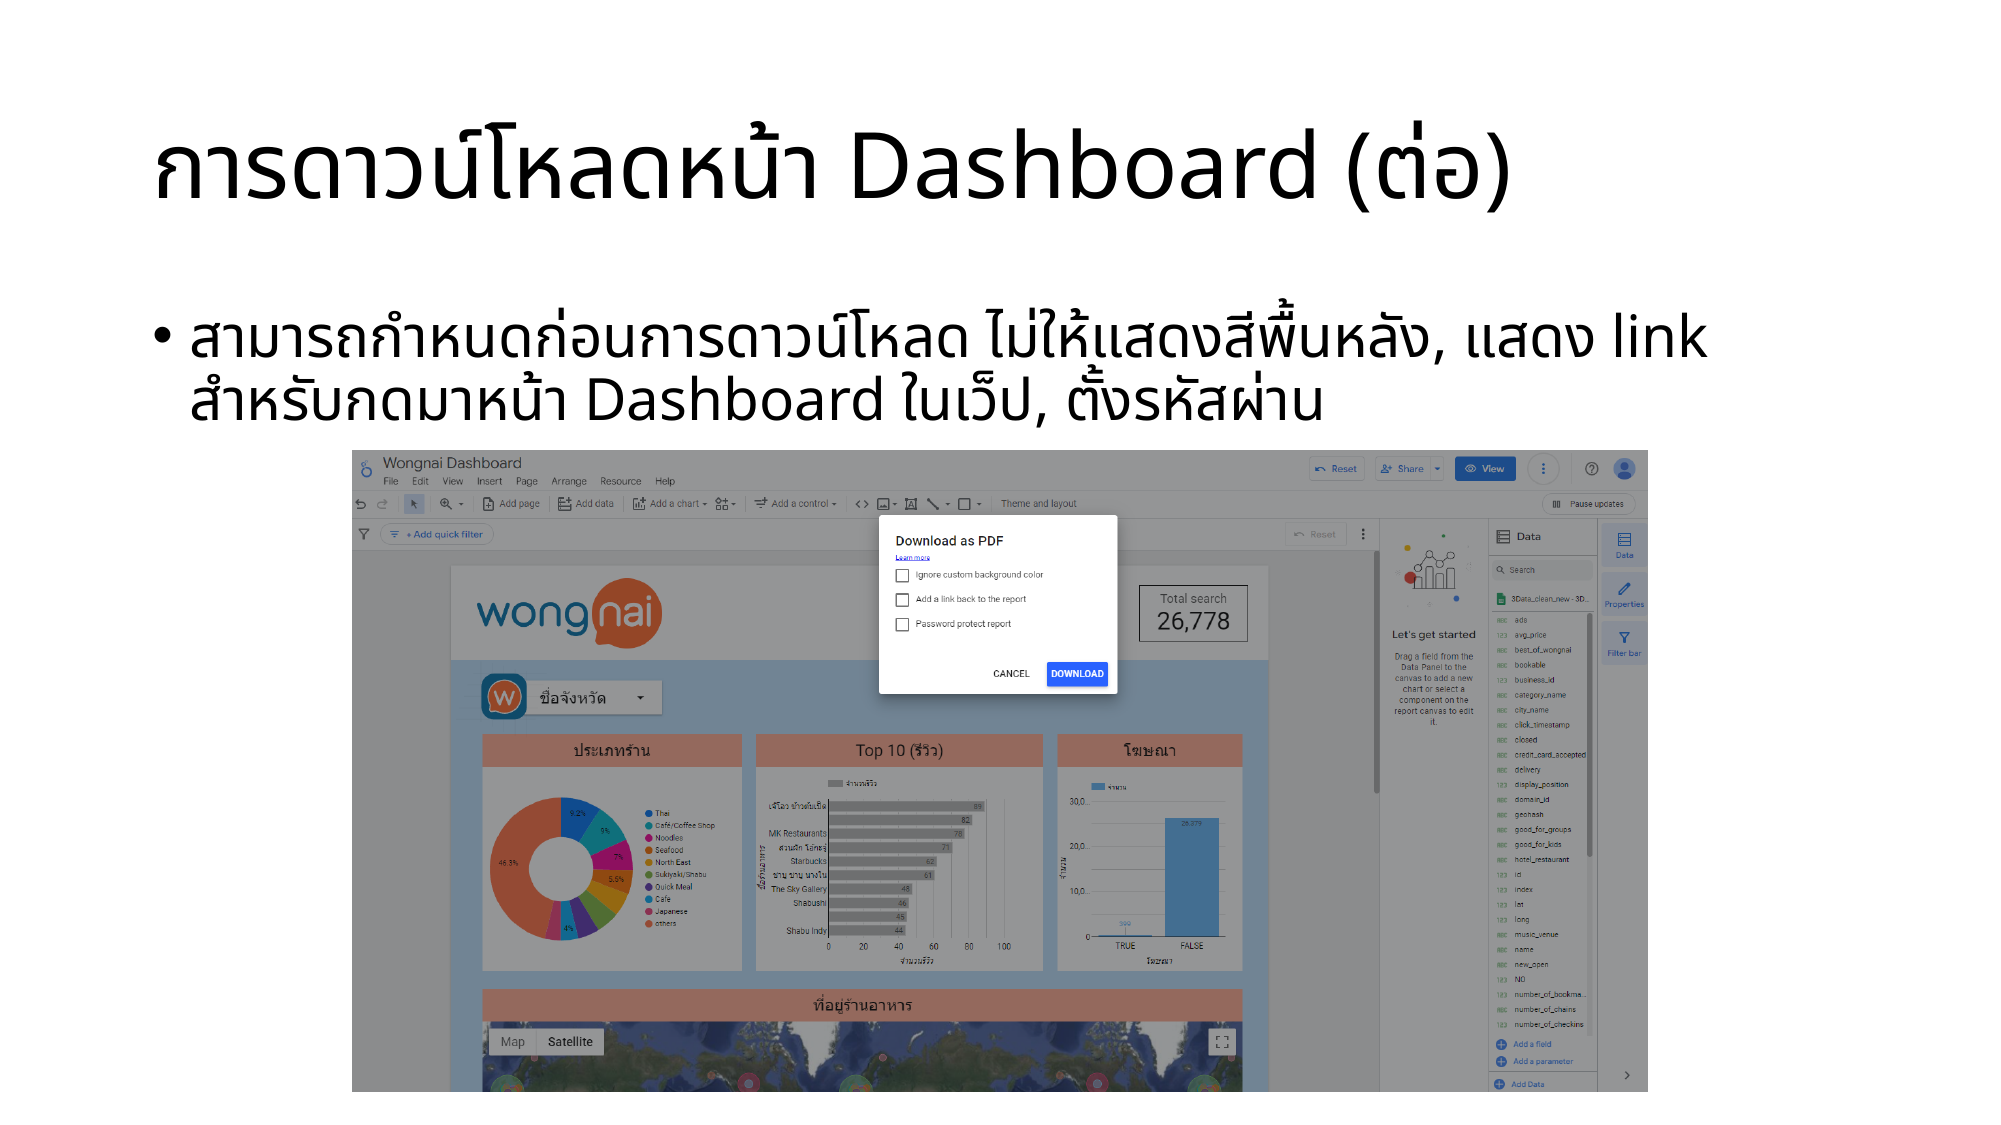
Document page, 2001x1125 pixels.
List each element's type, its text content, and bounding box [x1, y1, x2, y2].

list สามารถกำหนดก่อนการดาวน์โหลด ไม่ให้แสดงสีพื้นหลัง, แสดง link สำหรับกดมาหน้า Dashboard ในเว็ป, ตั้งรหัสผ่าน [137, 299, 1863, 1014]
title การดาวน์โหลดหน้า Dashboard (ต่อ) [137, 59, 1863, 278]
picture [351, 449, 1649, 1093]
